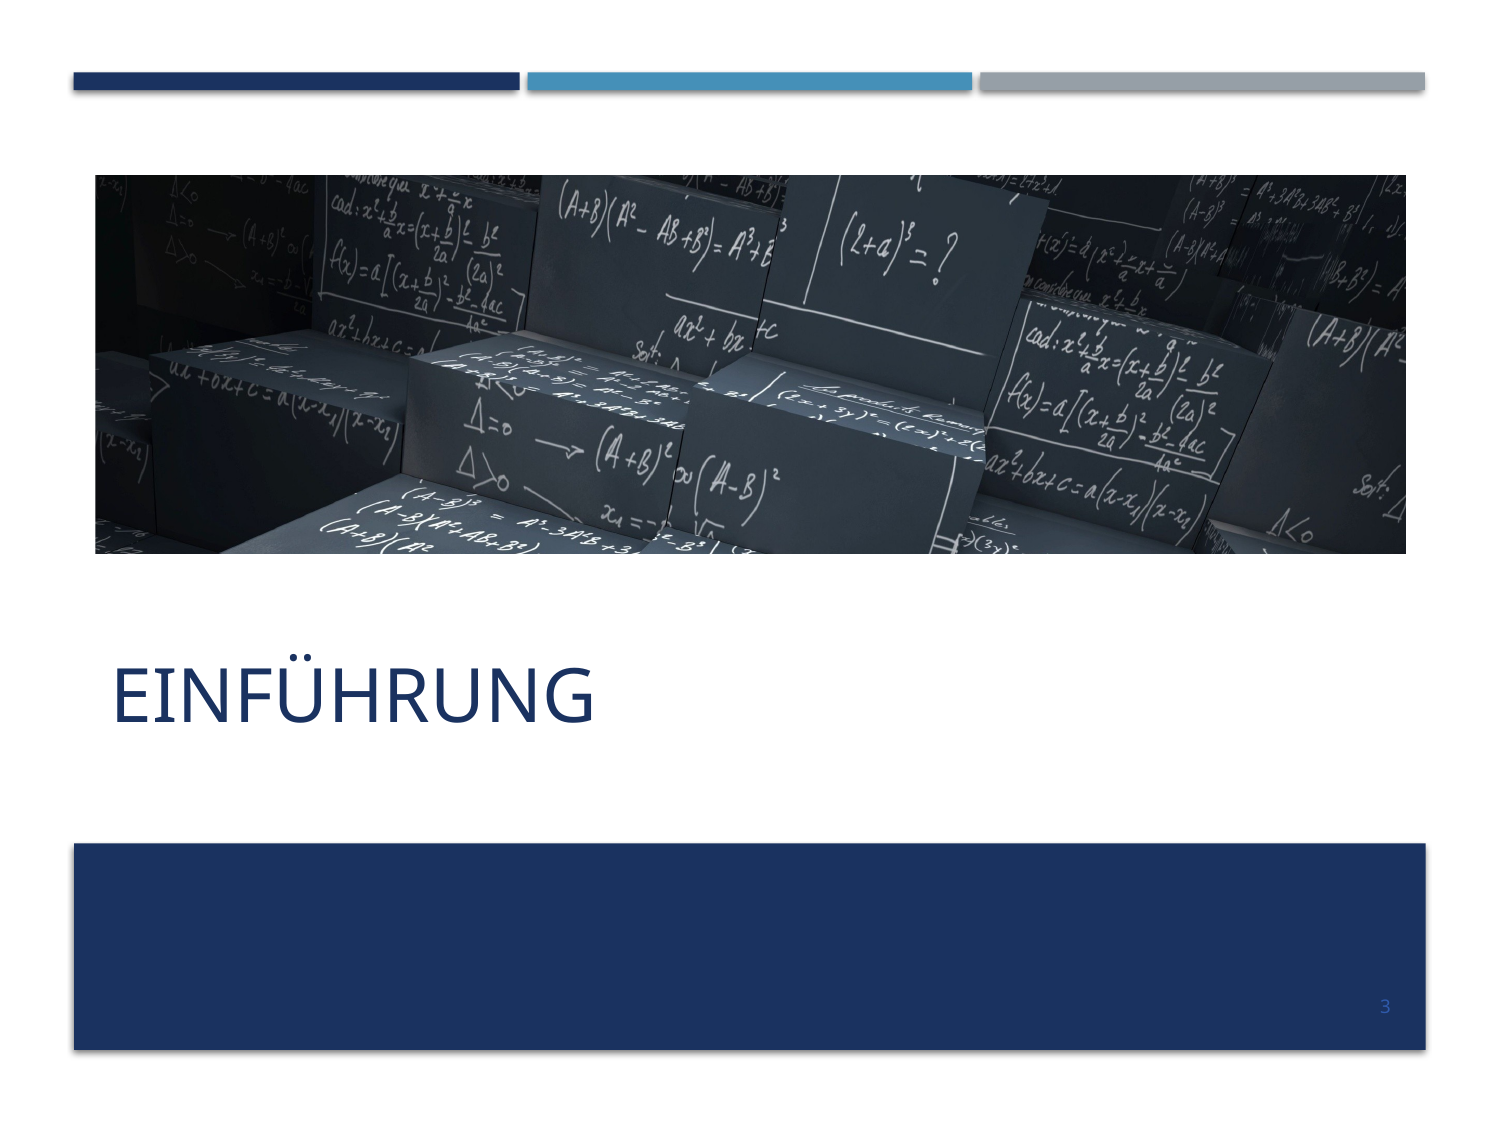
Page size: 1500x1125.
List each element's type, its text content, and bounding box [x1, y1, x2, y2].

picture [94, 175, 1407, 554]
slide_number 3 [1279, 977, 1406, 1037]
title EINFÜHRUNG [95, 561, 1406, 745]
